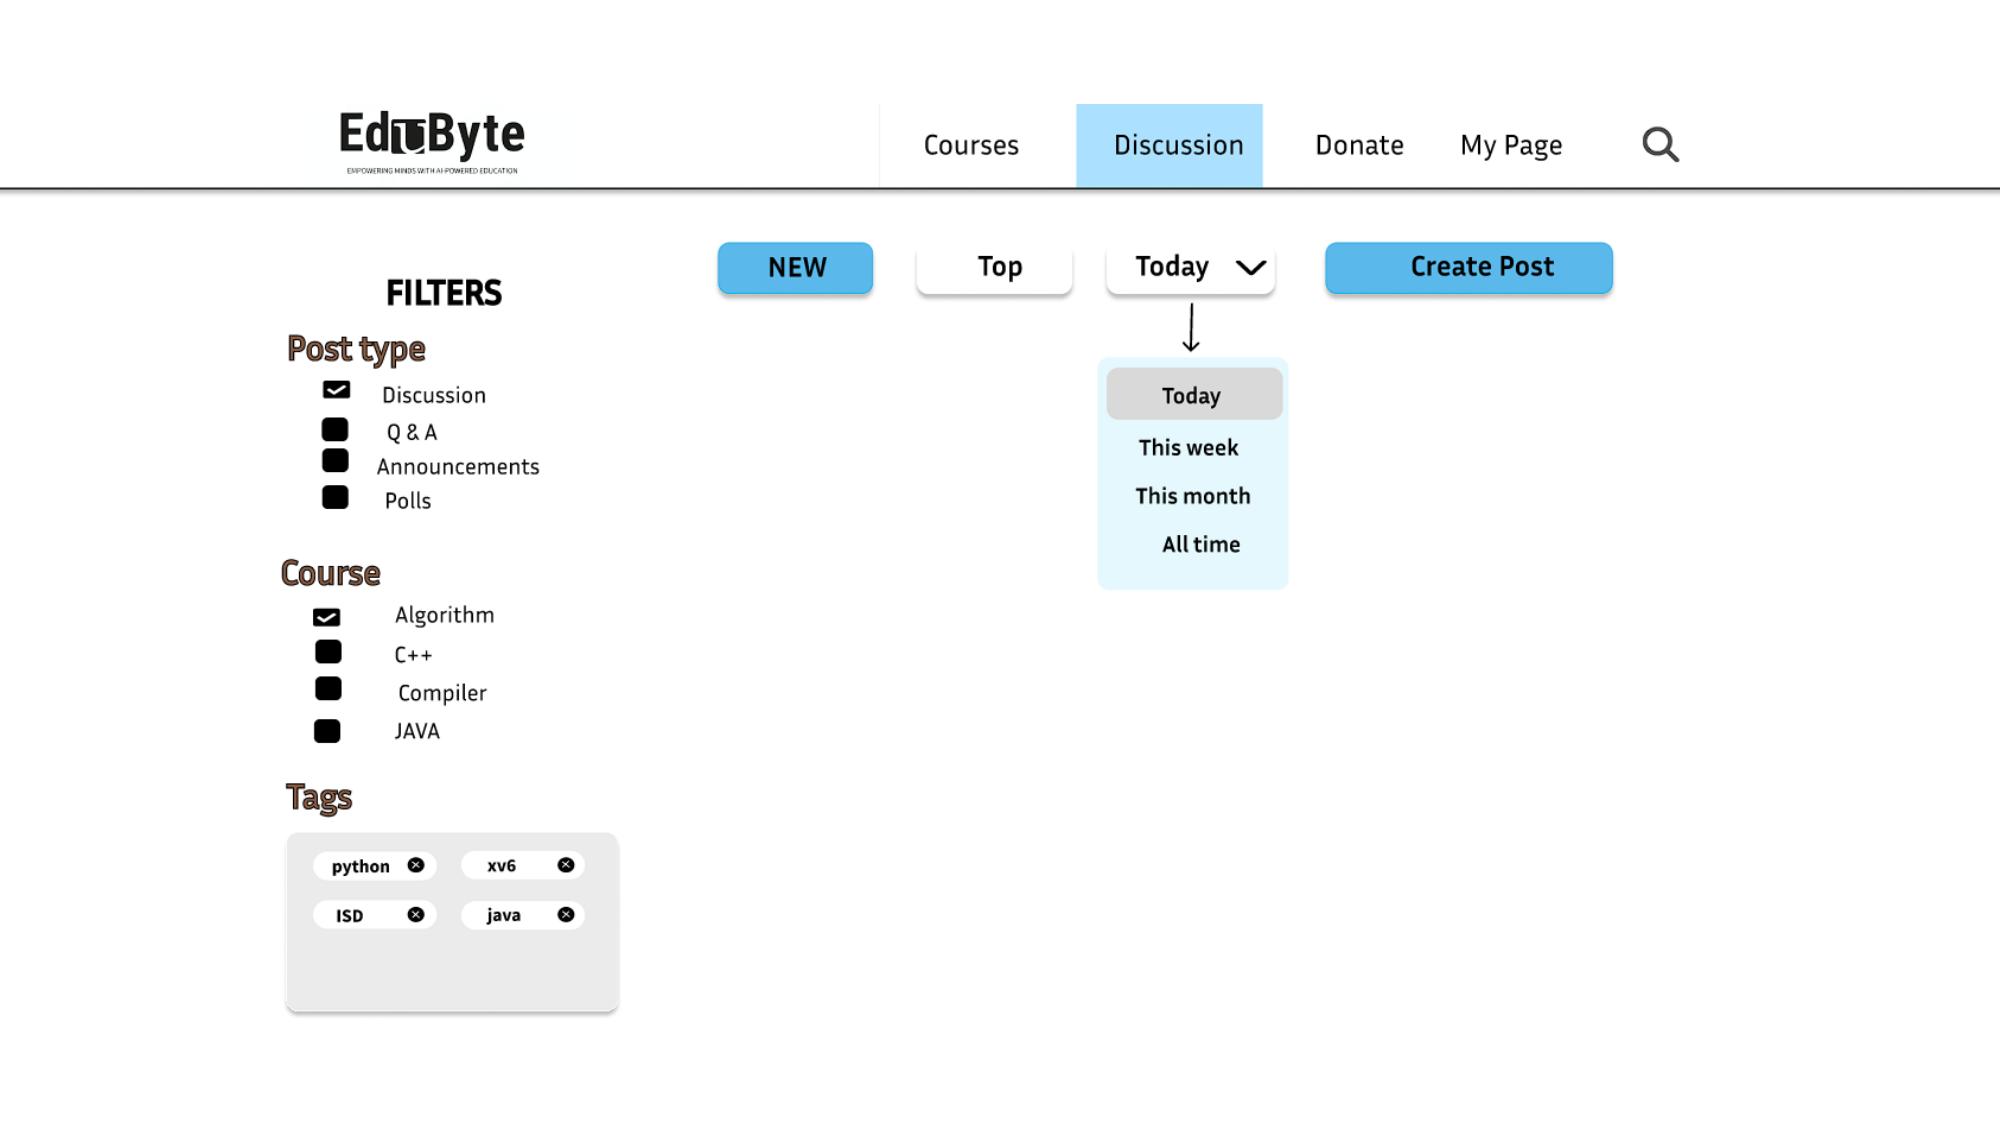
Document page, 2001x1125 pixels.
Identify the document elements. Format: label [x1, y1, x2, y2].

picture [0, 104, 2000, 1021]
